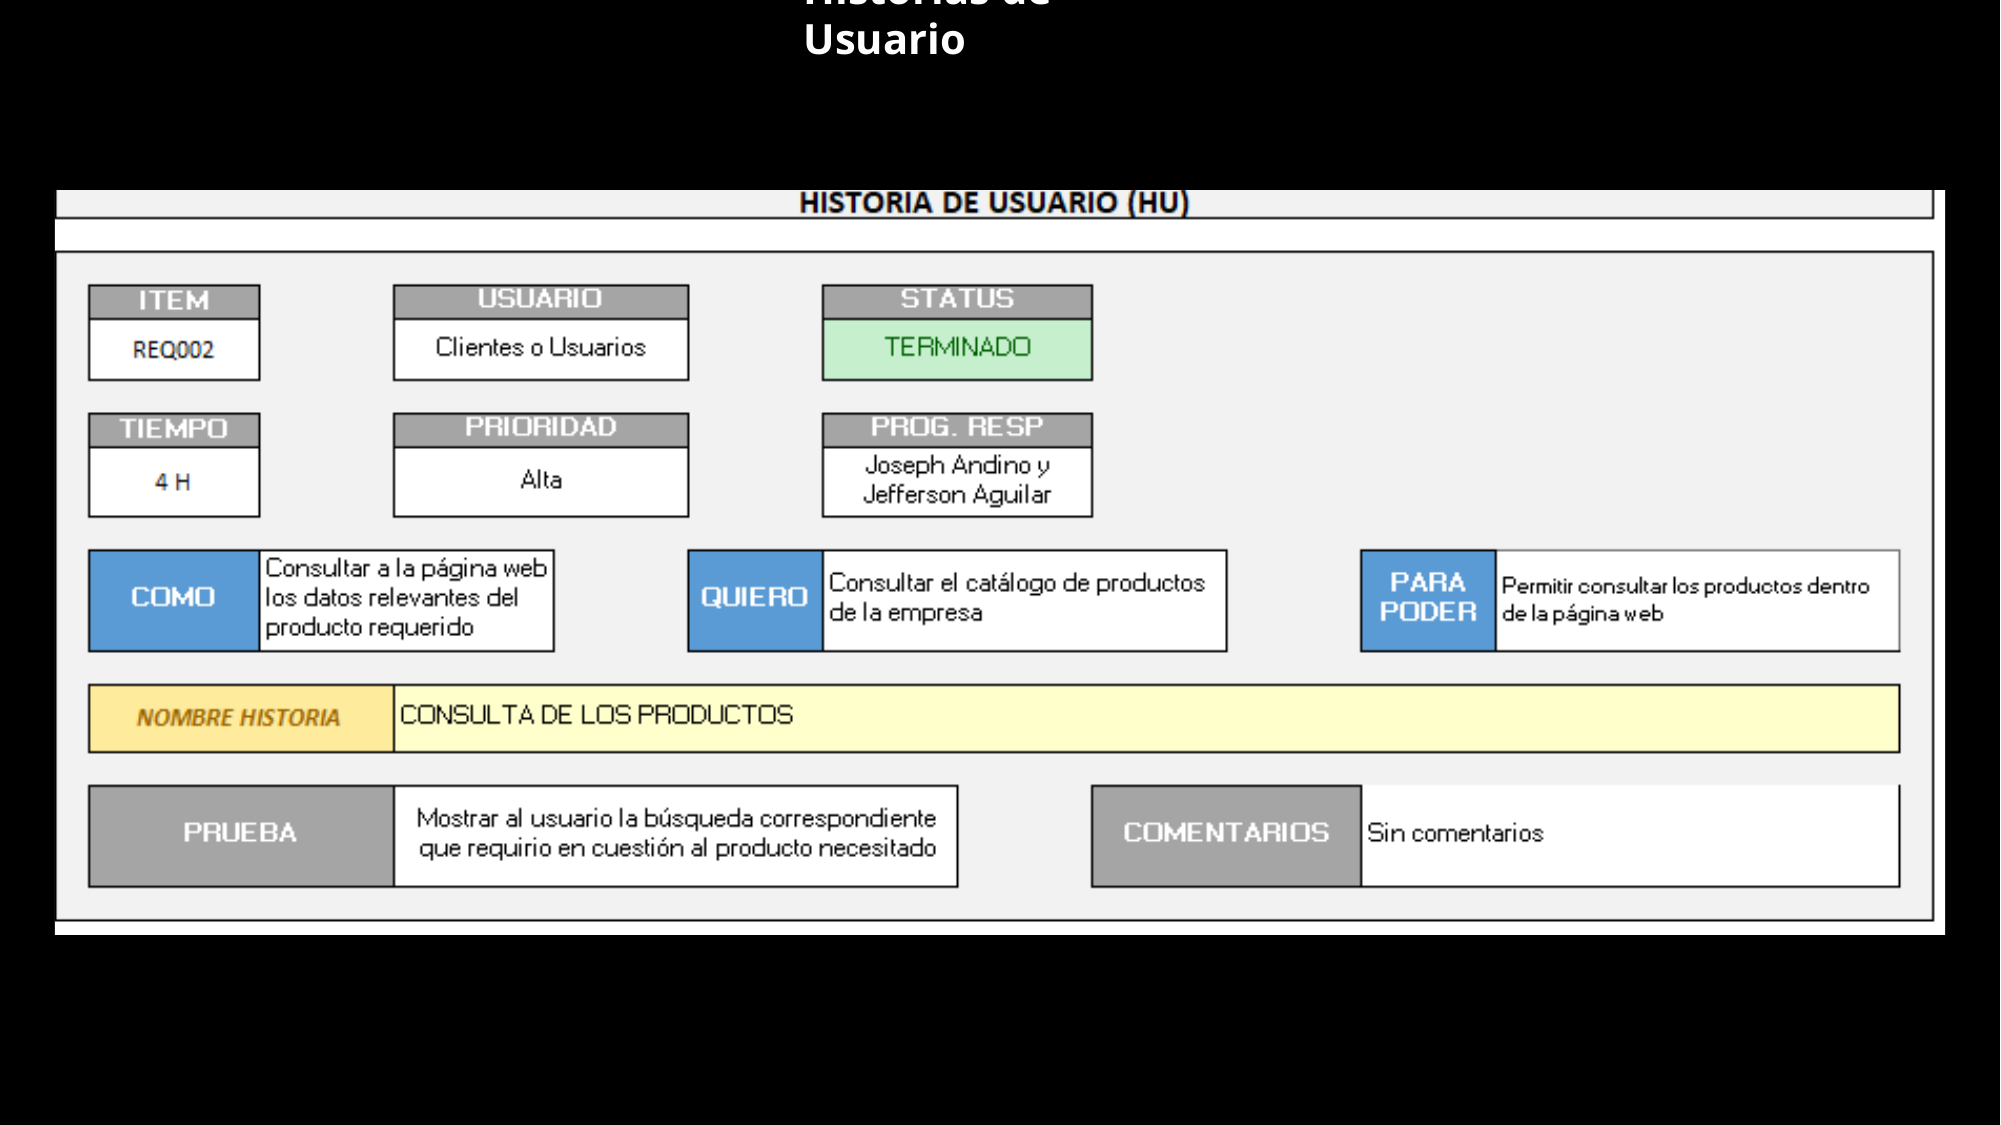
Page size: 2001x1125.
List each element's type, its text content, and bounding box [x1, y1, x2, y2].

picture [54, 189, 1946, 936]
text_box Historias de Usuario [788, 13, 1212, 71]
text_box [5, 0, 868, 71]
